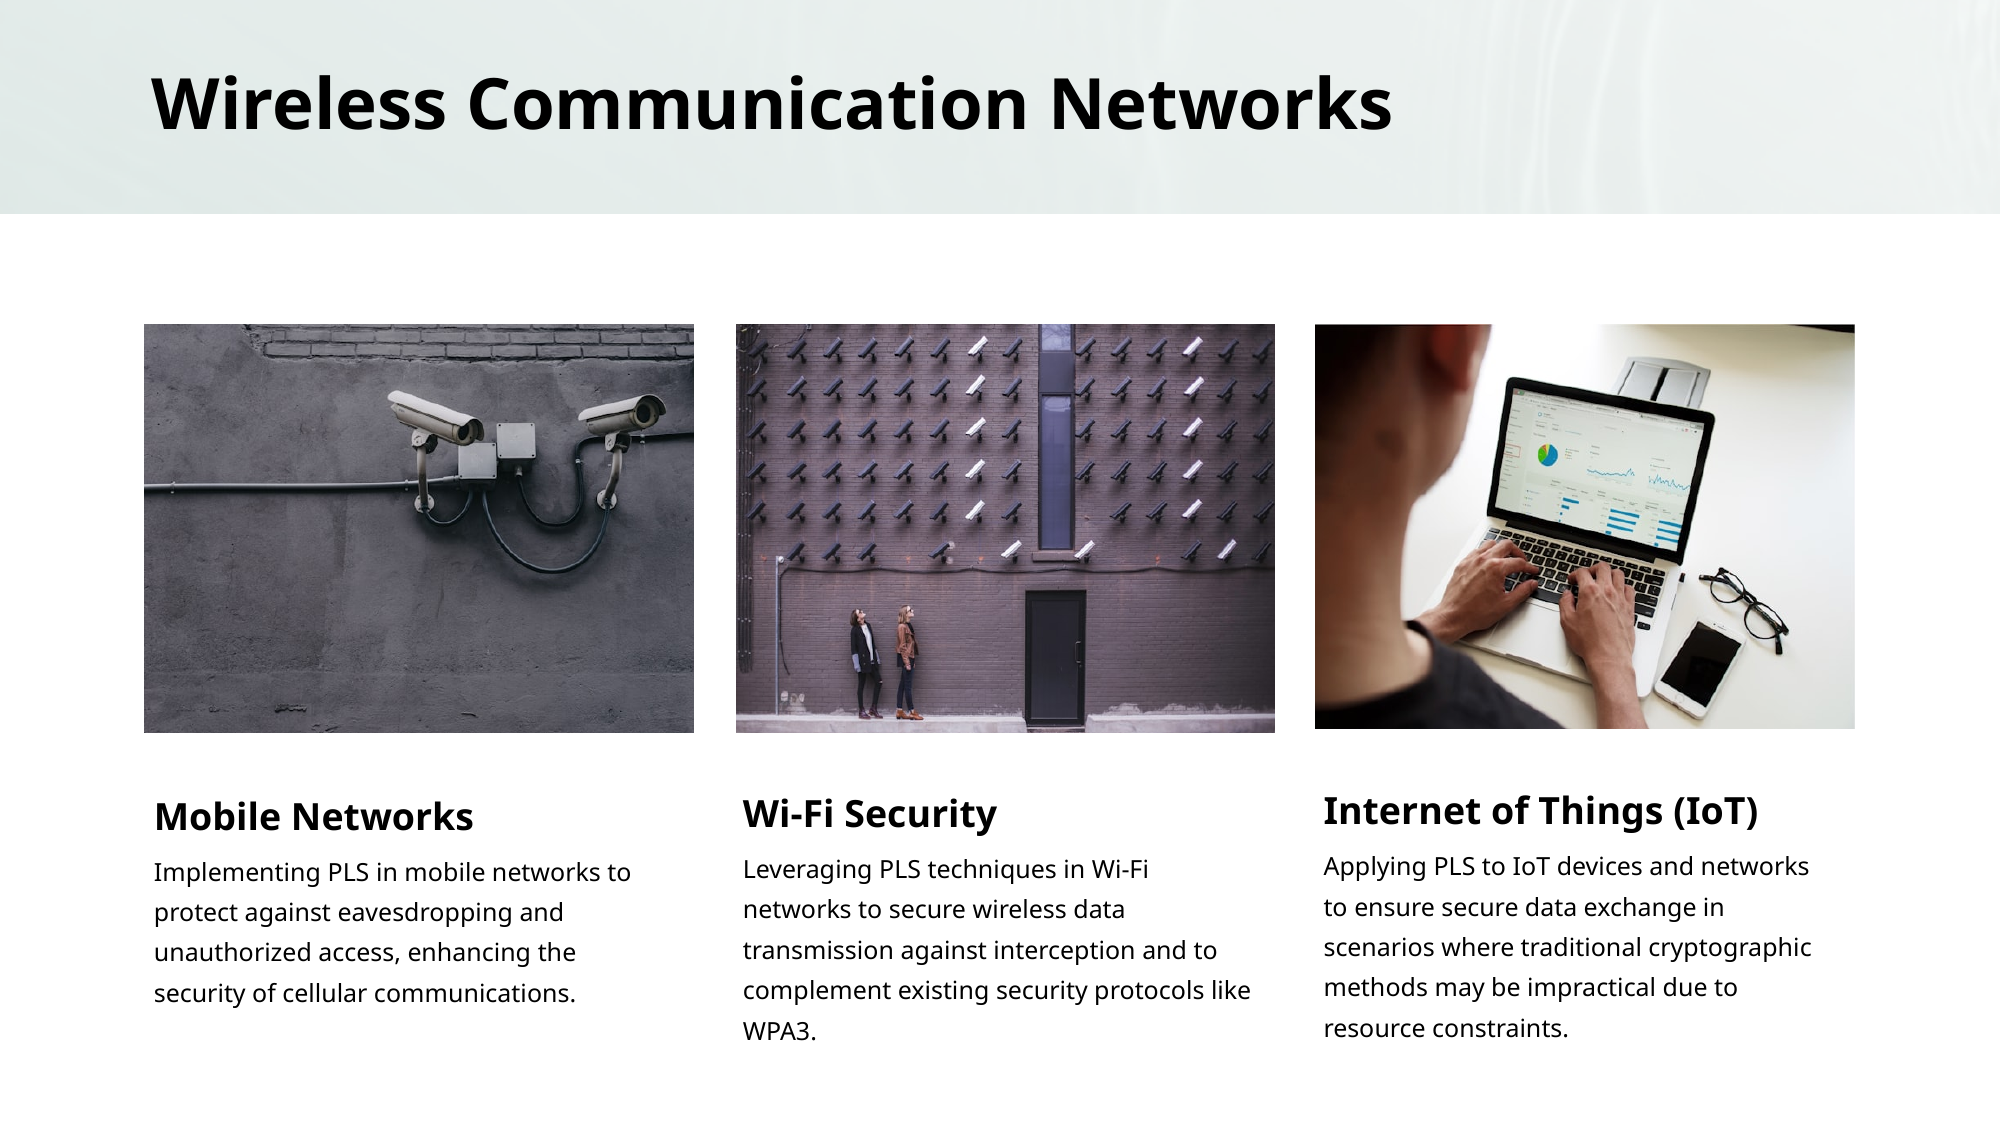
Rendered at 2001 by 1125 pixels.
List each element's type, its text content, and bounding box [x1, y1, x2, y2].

picture [1315, 324, 1856, 729]
list Wi-Fi Security Leveraging PLS techniques in Wi-Fi networks to secure wireless data transmission against interception and to complement existing security protocols like WPA3. [737, 750, 1275, 981]
list Mobile Networks Implementing PLS in mobile networks to protect against eavesdropping and unauthorized access, enhancing the security of cellular communications. [148, 753, 686, 984]
list Internet of Things (IoT) Applying PLS to IoT devices and networks to ensure secure data exchange in scenarios where traditional cryptographic methods may be impractical due to resource constraints. [1317, 747, 1855, 978]
picture [735, 324, 1275, 733]
picture [0, 0, 2000, 214]
picture [144, 324, 694, 733]
